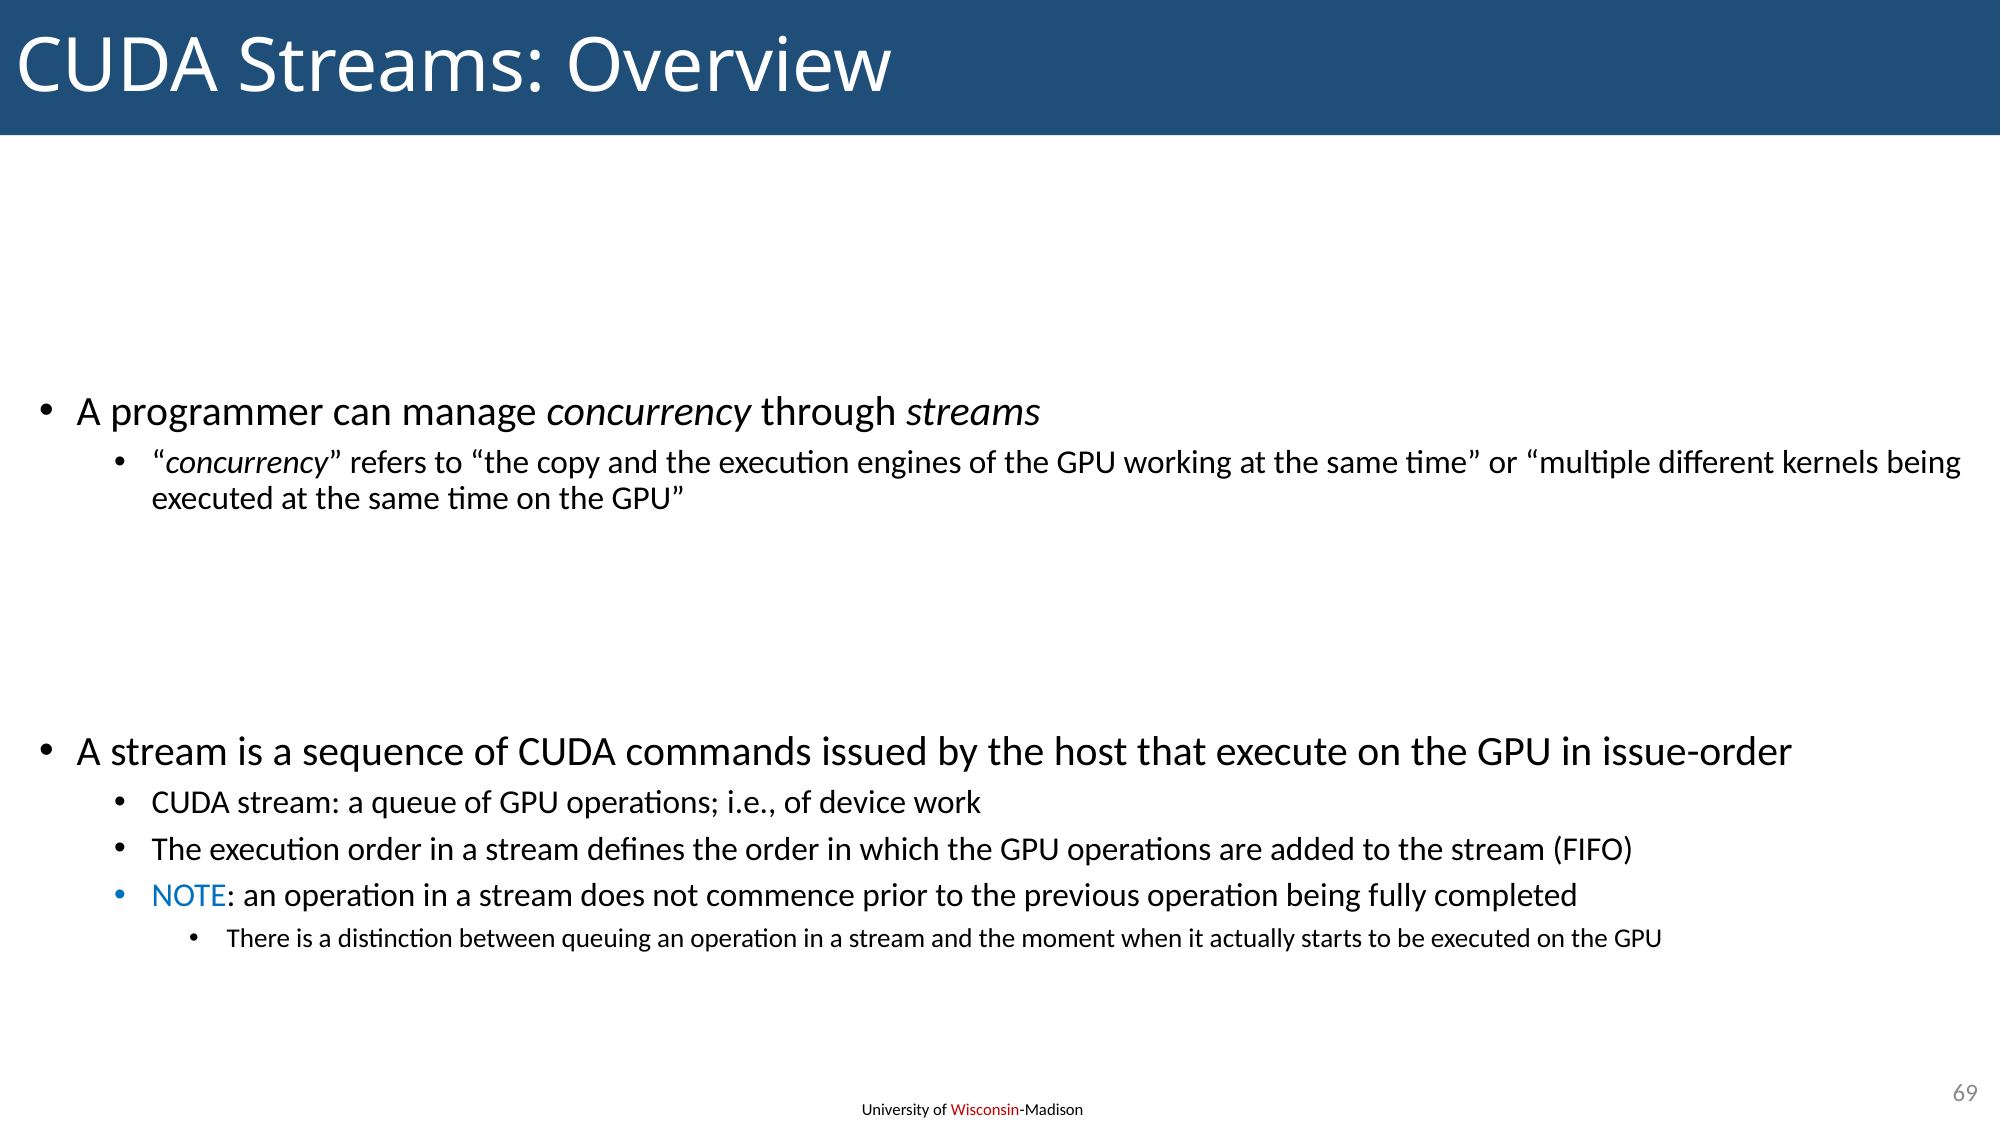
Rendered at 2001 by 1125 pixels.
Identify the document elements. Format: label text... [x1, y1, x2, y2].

slide_number 69 [1879, 1069, 1994, 1114]
title CUDA Streams: Overview [0, 0, 2000, 136]
list A programmer can manage concurrency through streams “concurrency” refers to “the copy and the execution engines of the GPU working at the same time” or “multiple different kernels being executed at the same time on the GPU” A stream is a sequence of CUDA commands issued by the host that execute on the GPU in issue-order CUDA stream: a queue of GPU operations; i.e., of device work The execution order in a stream defines the order in which the GPU operations are added to the stream (FIFO) NOTE: an operation in a stream does not commence prior to the previous operation being fully completed There is a distinction between queuing an operation in a stream and the moment when it actually starts to be executed on the GPU [24, 245, 1987, 1055]
